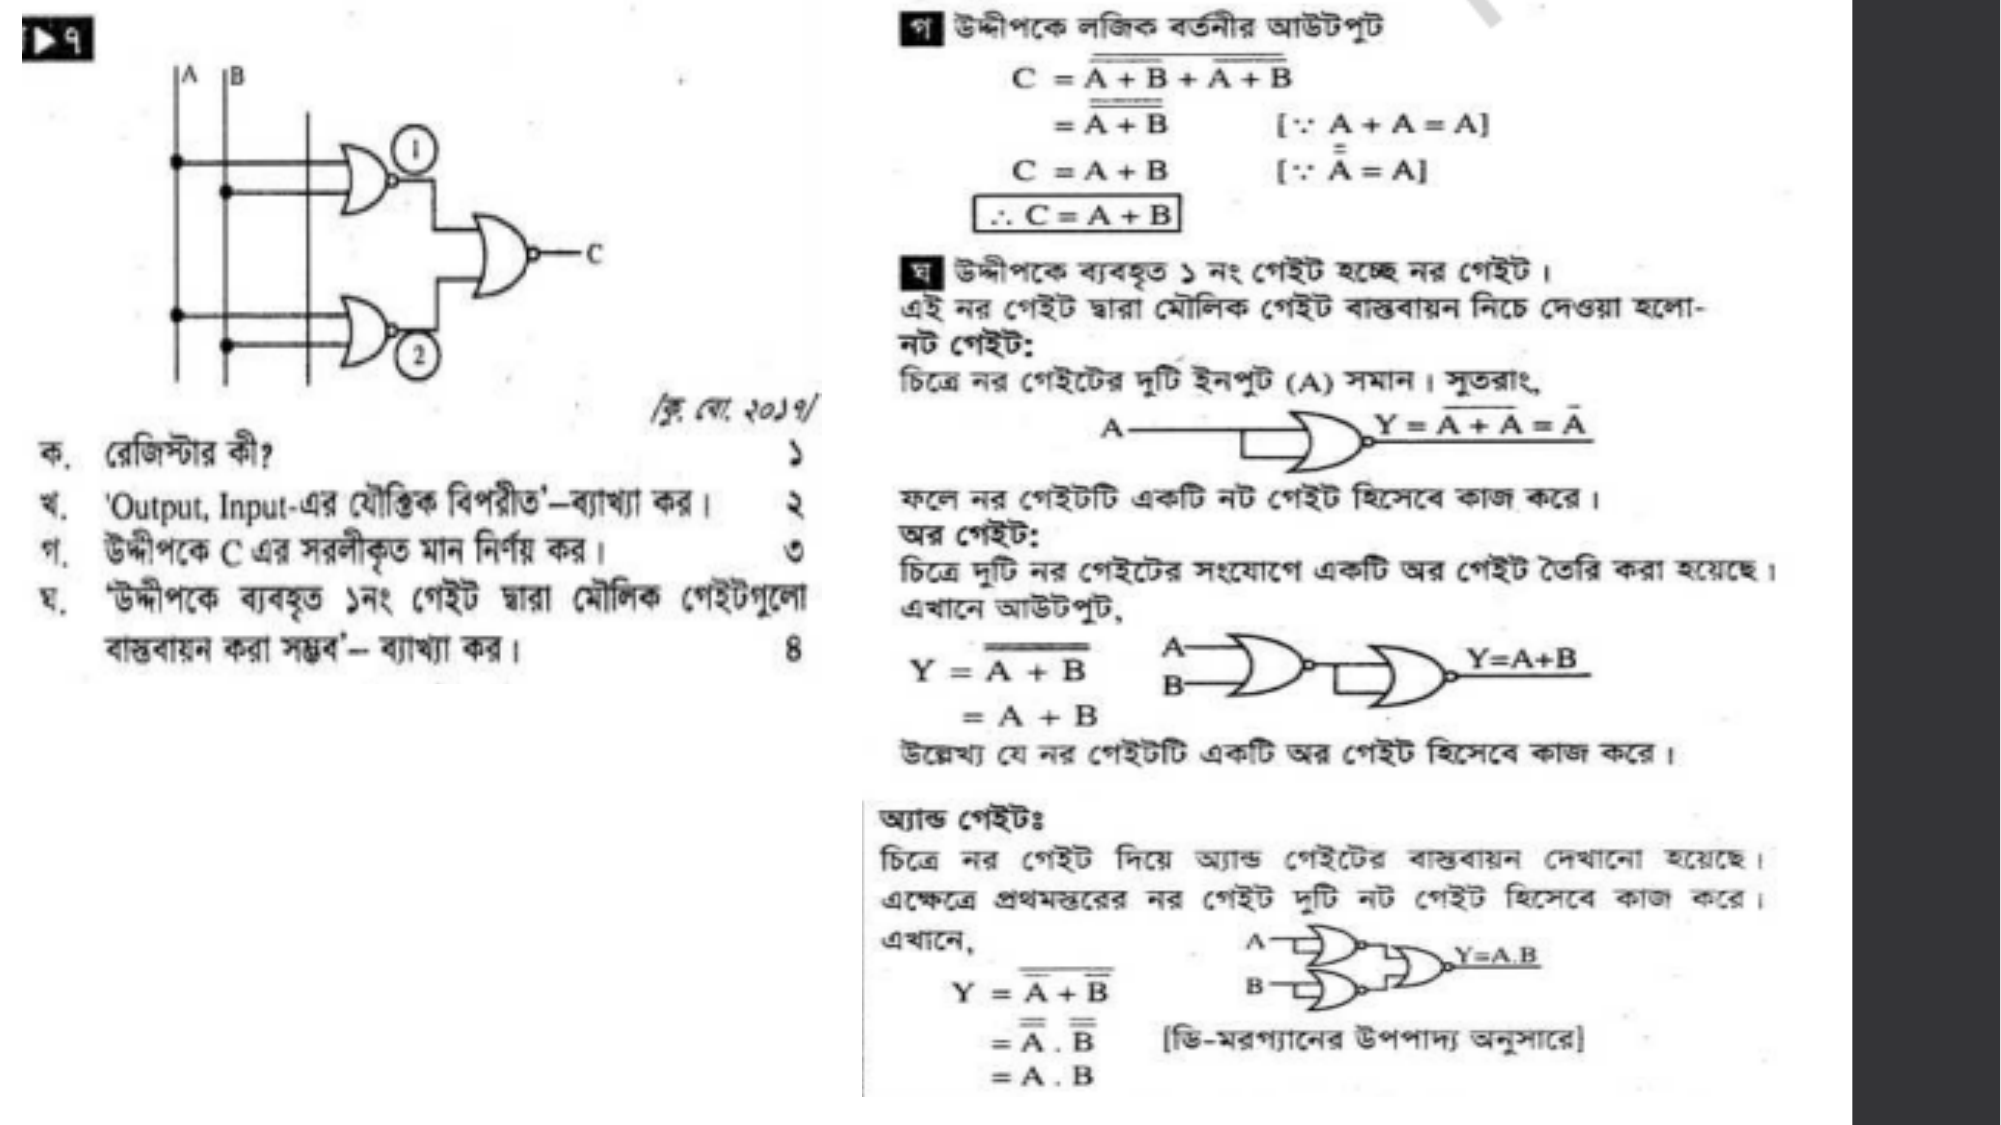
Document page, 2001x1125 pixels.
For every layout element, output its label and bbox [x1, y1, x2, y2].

picture [21, 0, 823, 684]
picture [862, 0, 1811, 1097]
